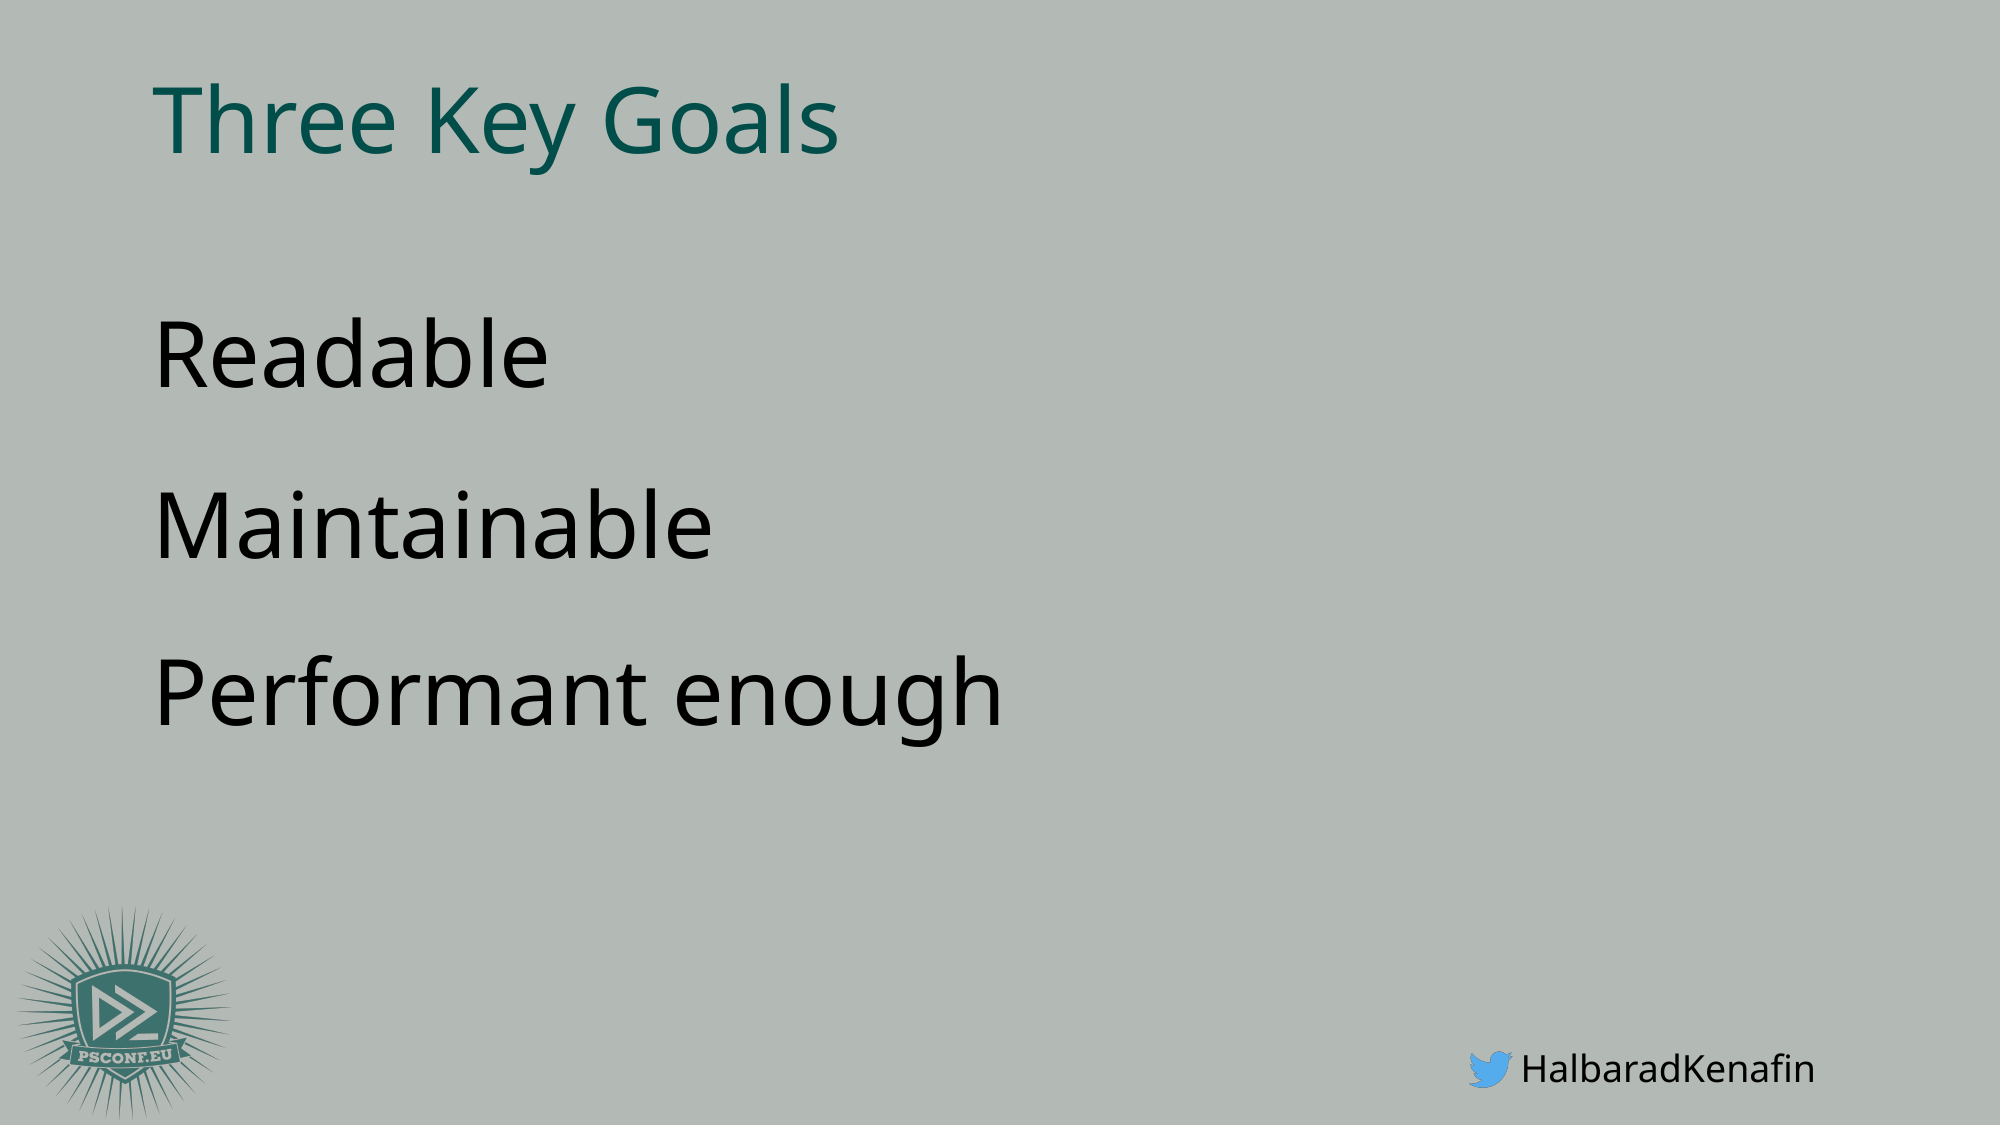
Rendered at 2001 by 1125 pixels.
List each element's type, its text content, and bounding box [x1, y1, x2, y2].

text_box Performant enough [137, 650, 1863, 778]
title Three Key Goals [137, 59, 1863, 188]
text_box Maintainable [137, 365, 1863, 650]
text_box Readable [137, 224, 1863, 365]
picture [1458, 1037, 1523, 1103]
footer HalbaradKenafin [1505, 1037, 1863, 1098]
